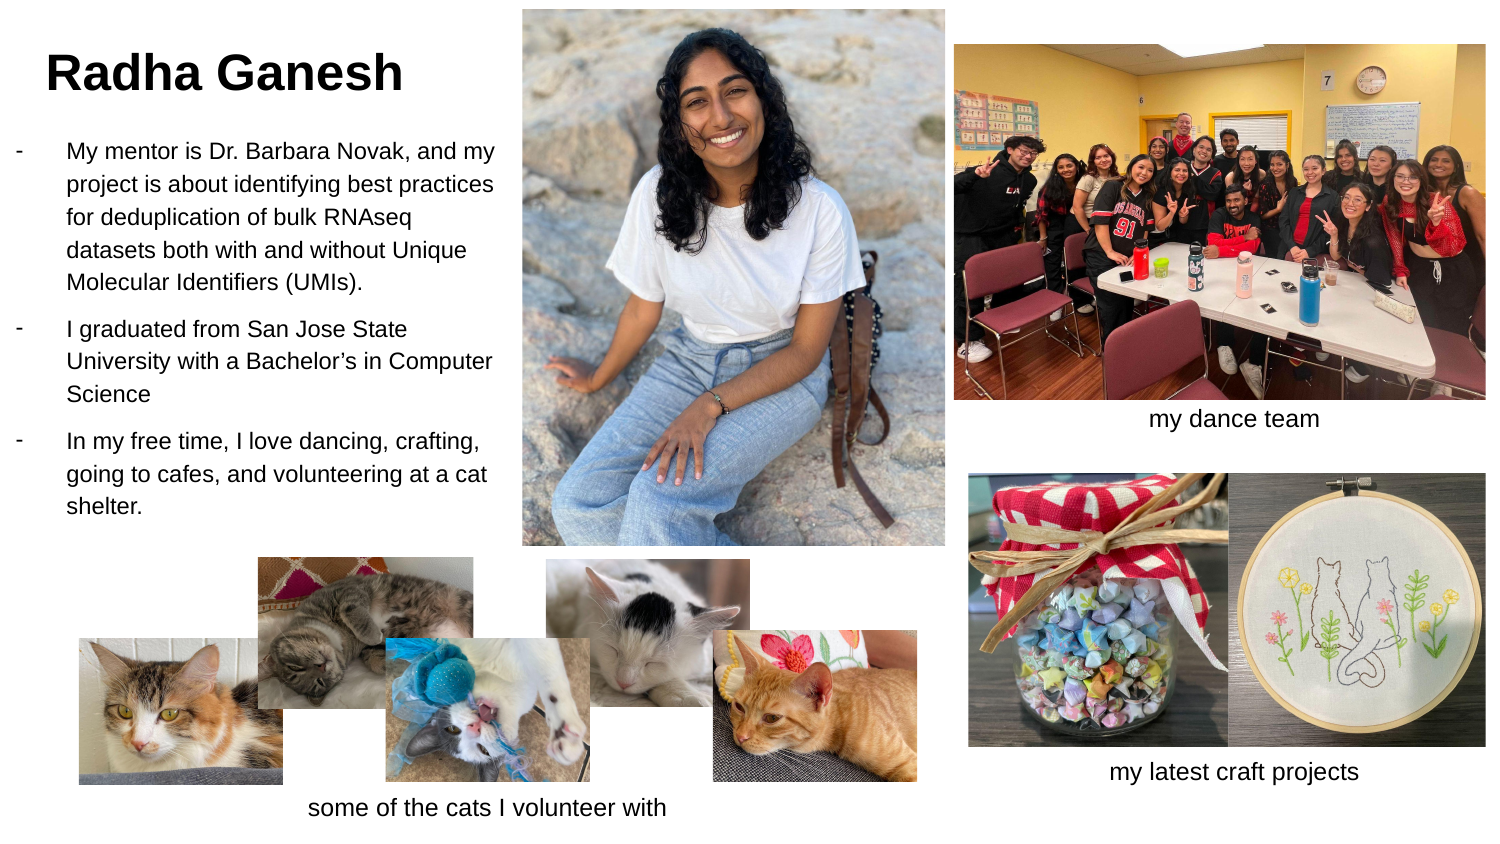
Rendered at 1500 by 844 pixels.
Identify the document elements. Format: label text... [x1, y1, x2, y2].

list My mentor is Dr. Barbara Novak, and my project is about identifying best practices for deduplication of bulk RNAseq datasets both with and without Unique Molecular Identifiers (UMIs). I graduated from San Jose State University with a Bachelor’s in Computer Science In my free time, I love dancing, crafting, going to cafes, and volunteering at a cat shelter. [0, 116, 514, 581]
picture [522, 9, 946, 546]
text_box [968, 473, 1486, 783]
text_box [78, 557, 918, 819]
title Radha Ganesh [30, 24, 463, 116]
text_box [953, 44, 1486, 430]
